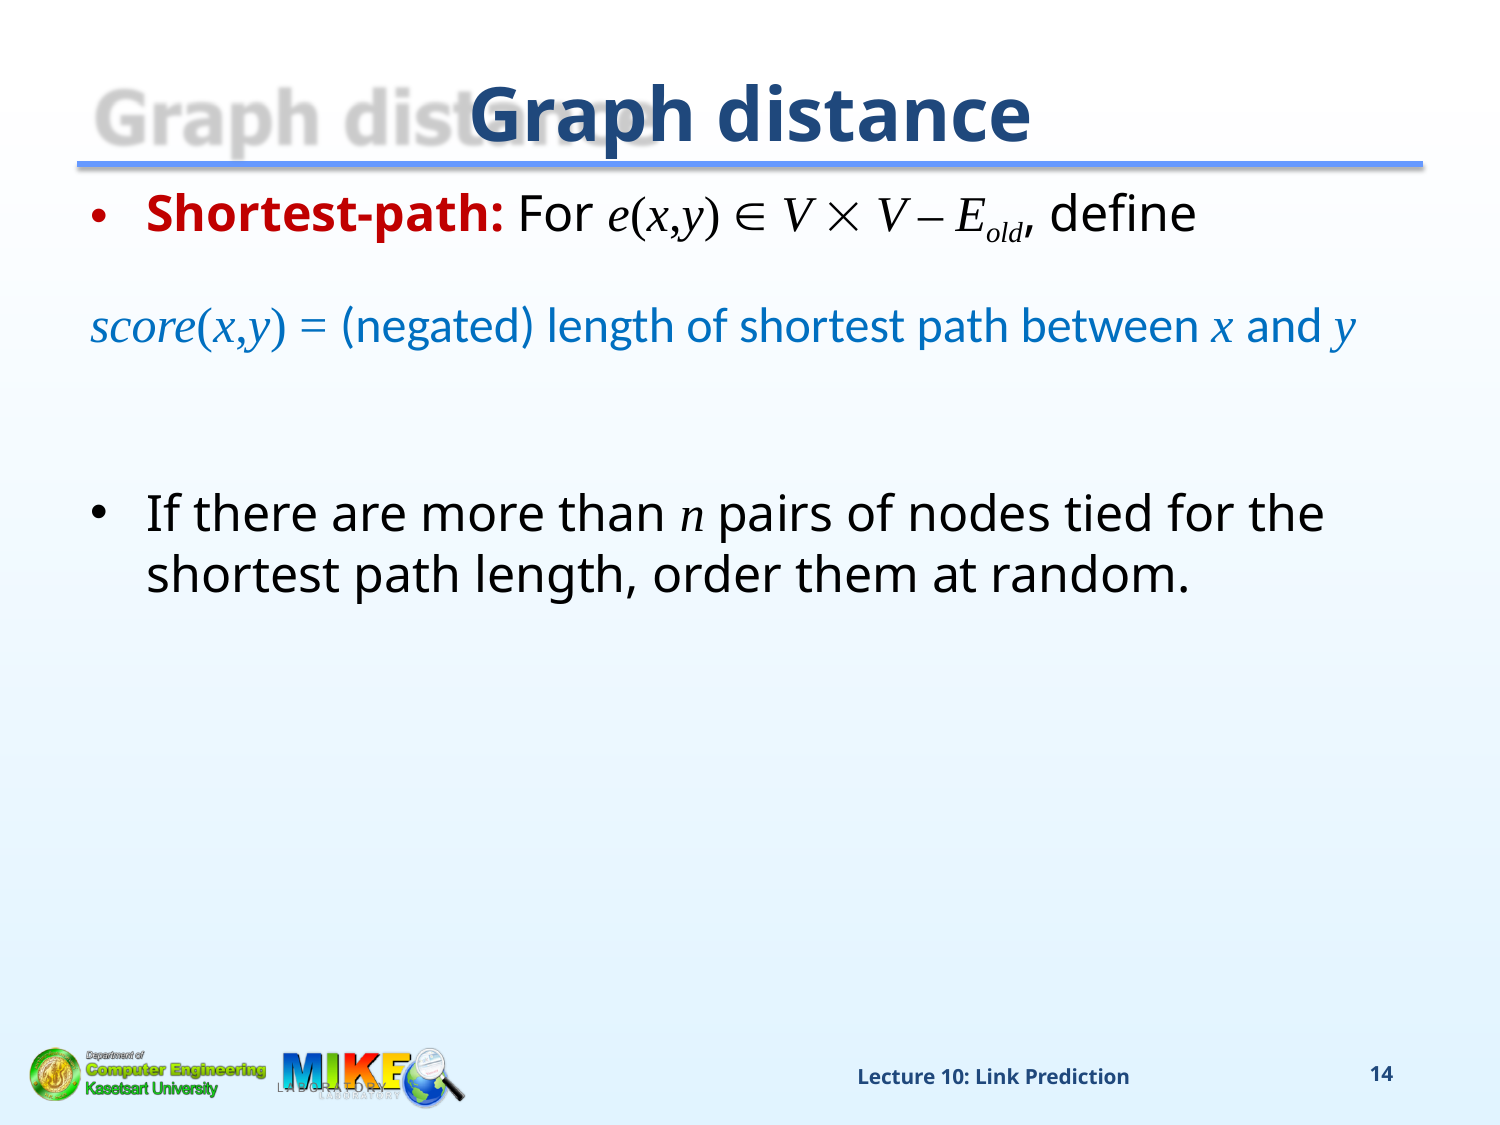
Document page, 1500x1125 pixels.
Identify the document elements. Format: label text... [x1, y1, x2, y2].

title Graph distance [87, 65, 1413, 172]
footer Lecture 10: Link Prediction [855, 1065, 1141, 1091]
text_box [42, 41, 711, 166]
picture [0, 0, 1500, 1125]
text_box Shortest-path: For e(x,y)  V  V – Eold, define score(x,y) = (negated) length of shortest path between x and y If there are more than n pairs of nodes tied for the shortest path length, order them at random. [87, 181, 1432, 603]
slide_number 14 [1365, 1065, 1401, 1091]
